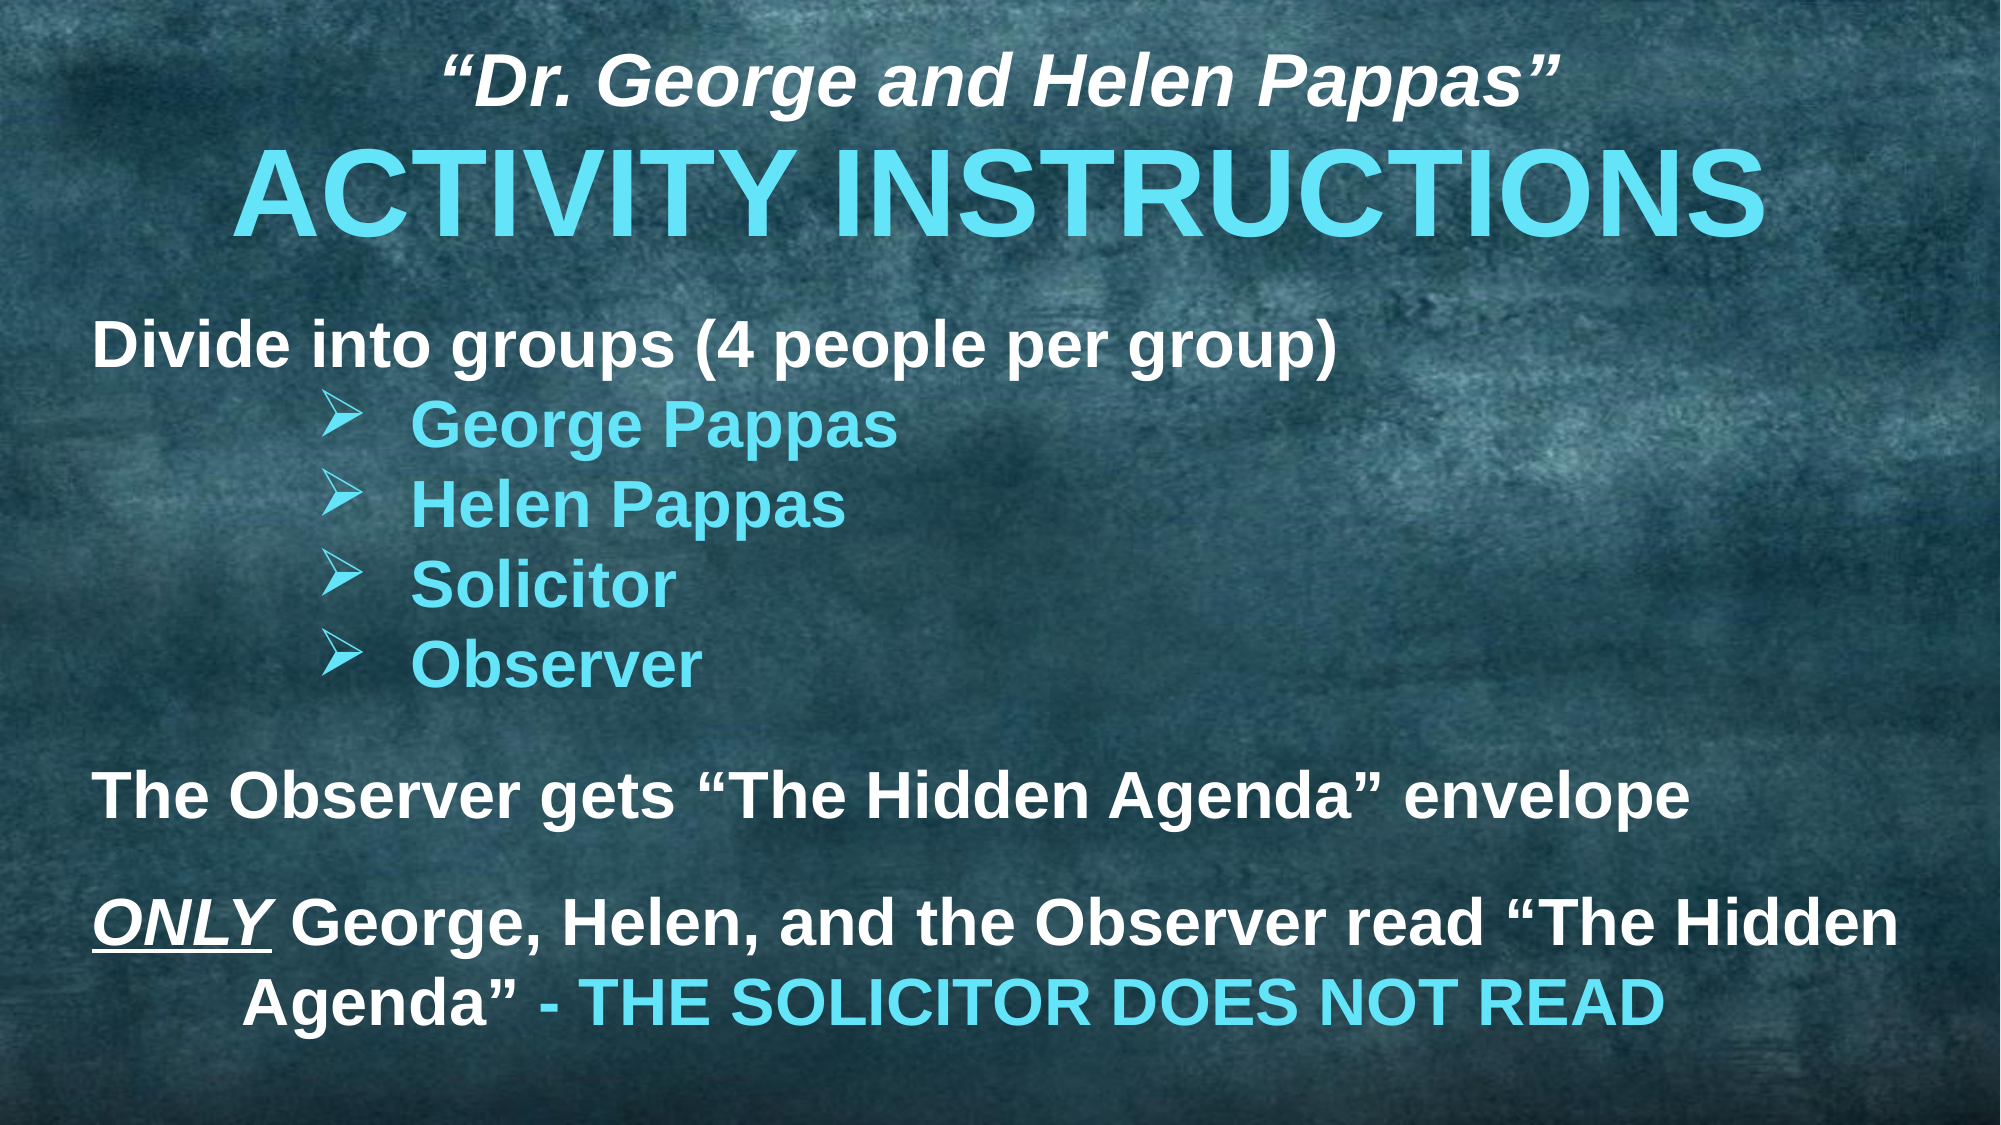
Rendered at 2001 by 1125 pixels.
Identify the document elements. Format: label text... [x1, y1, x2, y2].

text_box ACTIVITY INSTRUCTIONS [215, 103, 1784, 269]
text_box Divide into groups (4 people per group) George Pappas Helen Pappas Solicitor Observer [77, 293, 1980, 709]
picture [0, 0, 2001, 1125]
text_box The Observer gets “The Hidden Agenda” envelope [77, 744, 1980, 839]
text_box ONLY George, Helen, and the Observer read “The Hidden Agenda” - THE SOLICITOR DOES NOT READ [77, 871, 1980, 1046]
text_box “Dr. George and Helen Pappas” [412, 24, 1588, 130]
